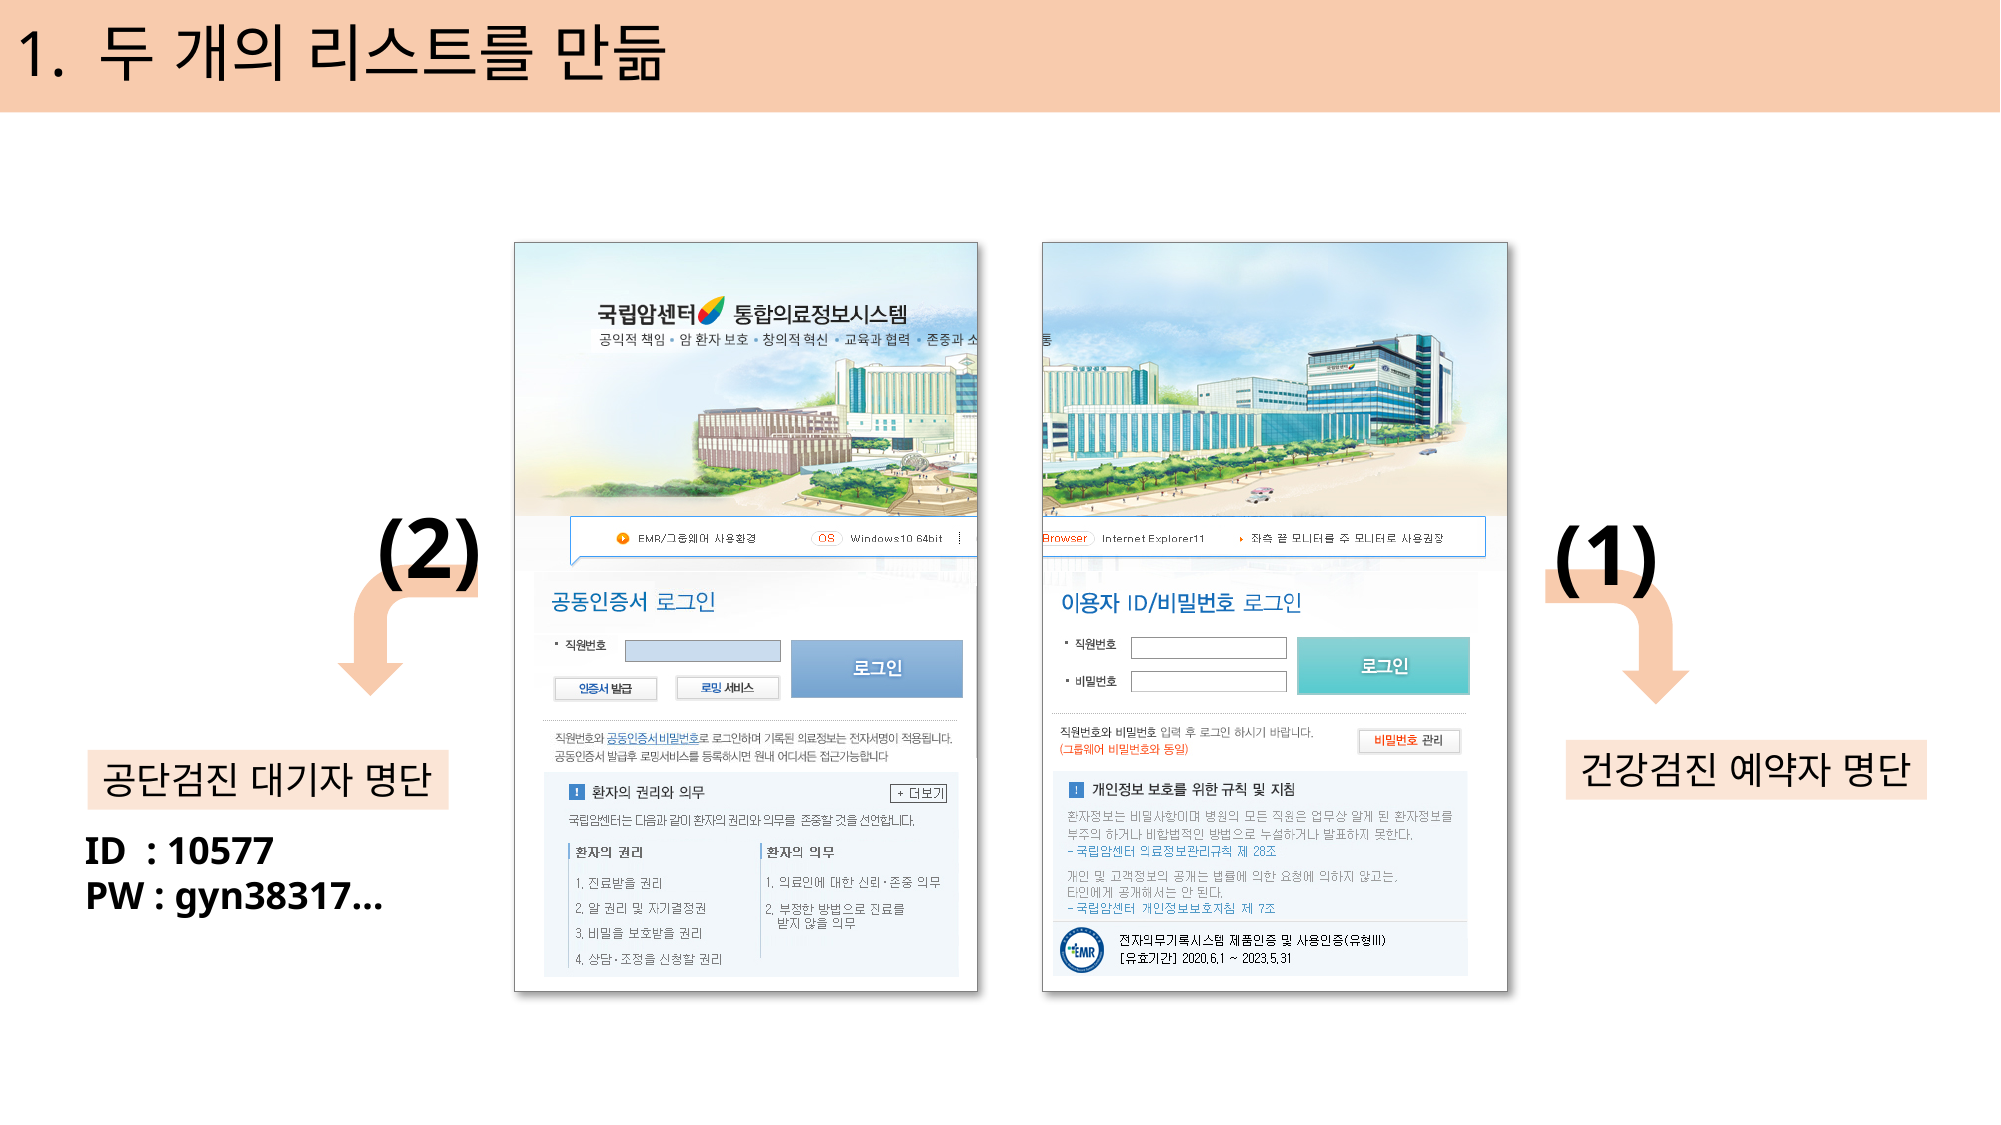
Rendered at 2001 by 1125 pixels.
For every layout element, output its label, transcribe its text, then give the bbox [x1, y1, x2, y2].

picture [514, 242, 978, 992]
text_box (2) [362, 487, 497, 603]
text_box 공단검진 대기자 명단 [87, 749, 449, 810]
picture [1042, 242, 1508, 992]
title 1. 두 개의 리스트를 만듦 [0, 0, 2000, 113]
text_box 건강검진 예약자 명단 [1565, 739, 1927, 800]
text_box [1619, 610, 1693, 706]
text_box (1) [1540, 495, 1675, 610]
text_box [334, 588, 406, 698]
text_box ID : 10577 PW : gyn38317… [69, 819, 399, 925]
